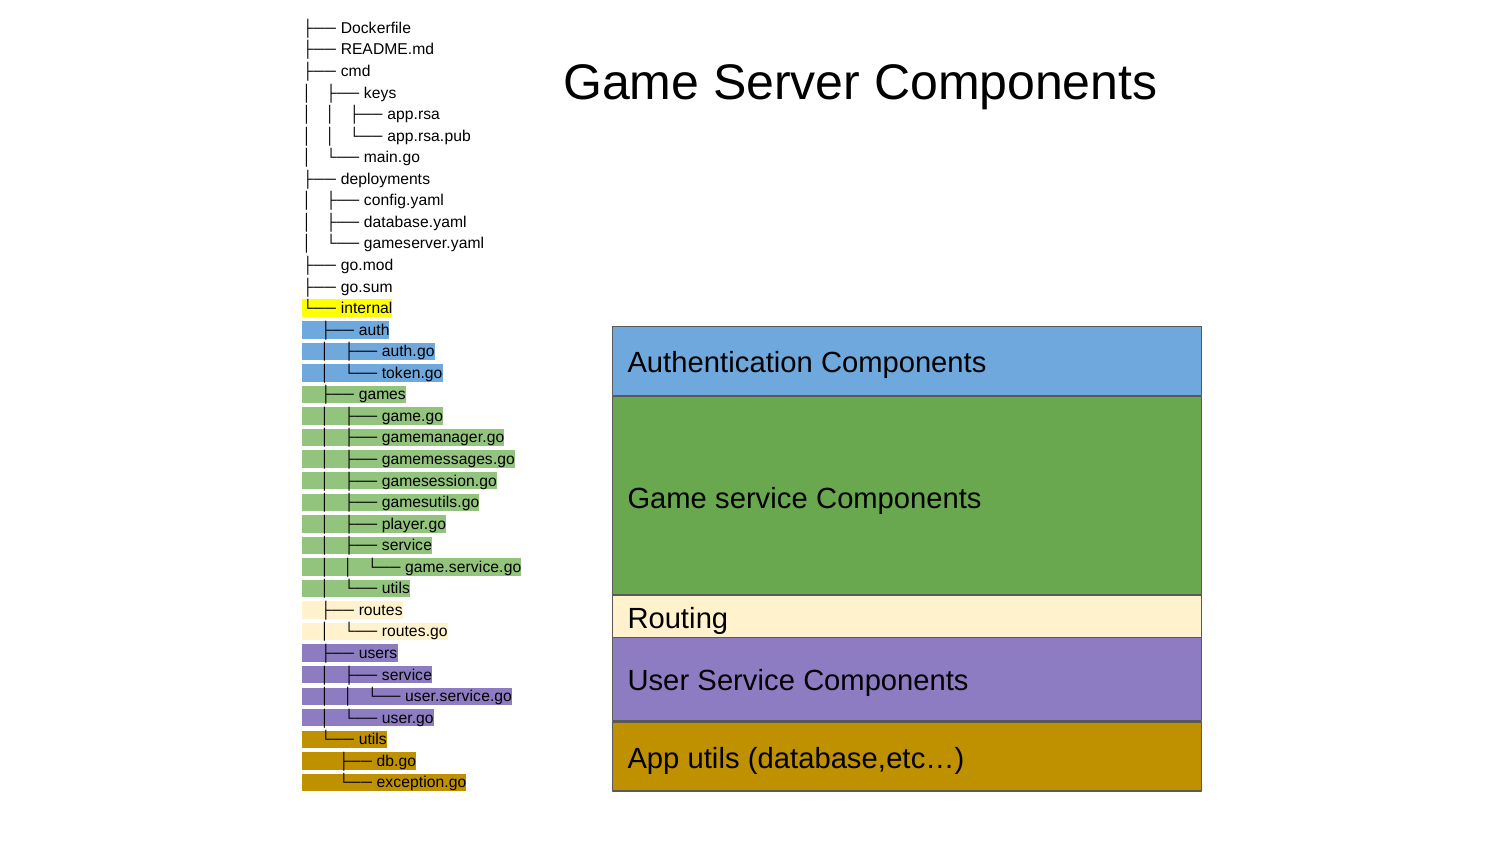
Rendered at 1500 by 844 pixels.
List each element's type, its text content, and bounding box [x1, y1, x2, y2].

text_box User Service Components [612, 637, 1202, 721]
text_box Authentication Components [612, 326, 1202, 396]
text_box Routing [612, 594, 1202, 637]
text_box ├── Dockerfile ├── README.md ├── cmd │ ├── keys │ │ ├── app.rsa │ │ └── app.rsa.pub │ └── main.go ├── deployments │ ├── config.yaml │ ├── database.yaml │ └── gameserver.yaml ├── go.mod ├── go.sum └── internal ├── auth │ ├── auth.go │ └── token.go ├── games │ ├── game.go │ ├── gamemanager.go │ ├── gamemessages.go │ ├── gamesession.go │ ├── gamesutils.go │ ├── player.go │ ├── service │ │ └── game.service.go │ └── utils ├── routes │ └── routes.go ├── users │ ├── service │ │ └── user.service.go │ └── user.go └── utils ├── db.go └── exception.go [287, 0, 641, 836]
text_box Game Server Components [520, 34, 1317, 128]
text_box Game service Components [612, 396, 1202, 594]
text_box App utils (database,etc…) [612, 722, 1202, 791]
